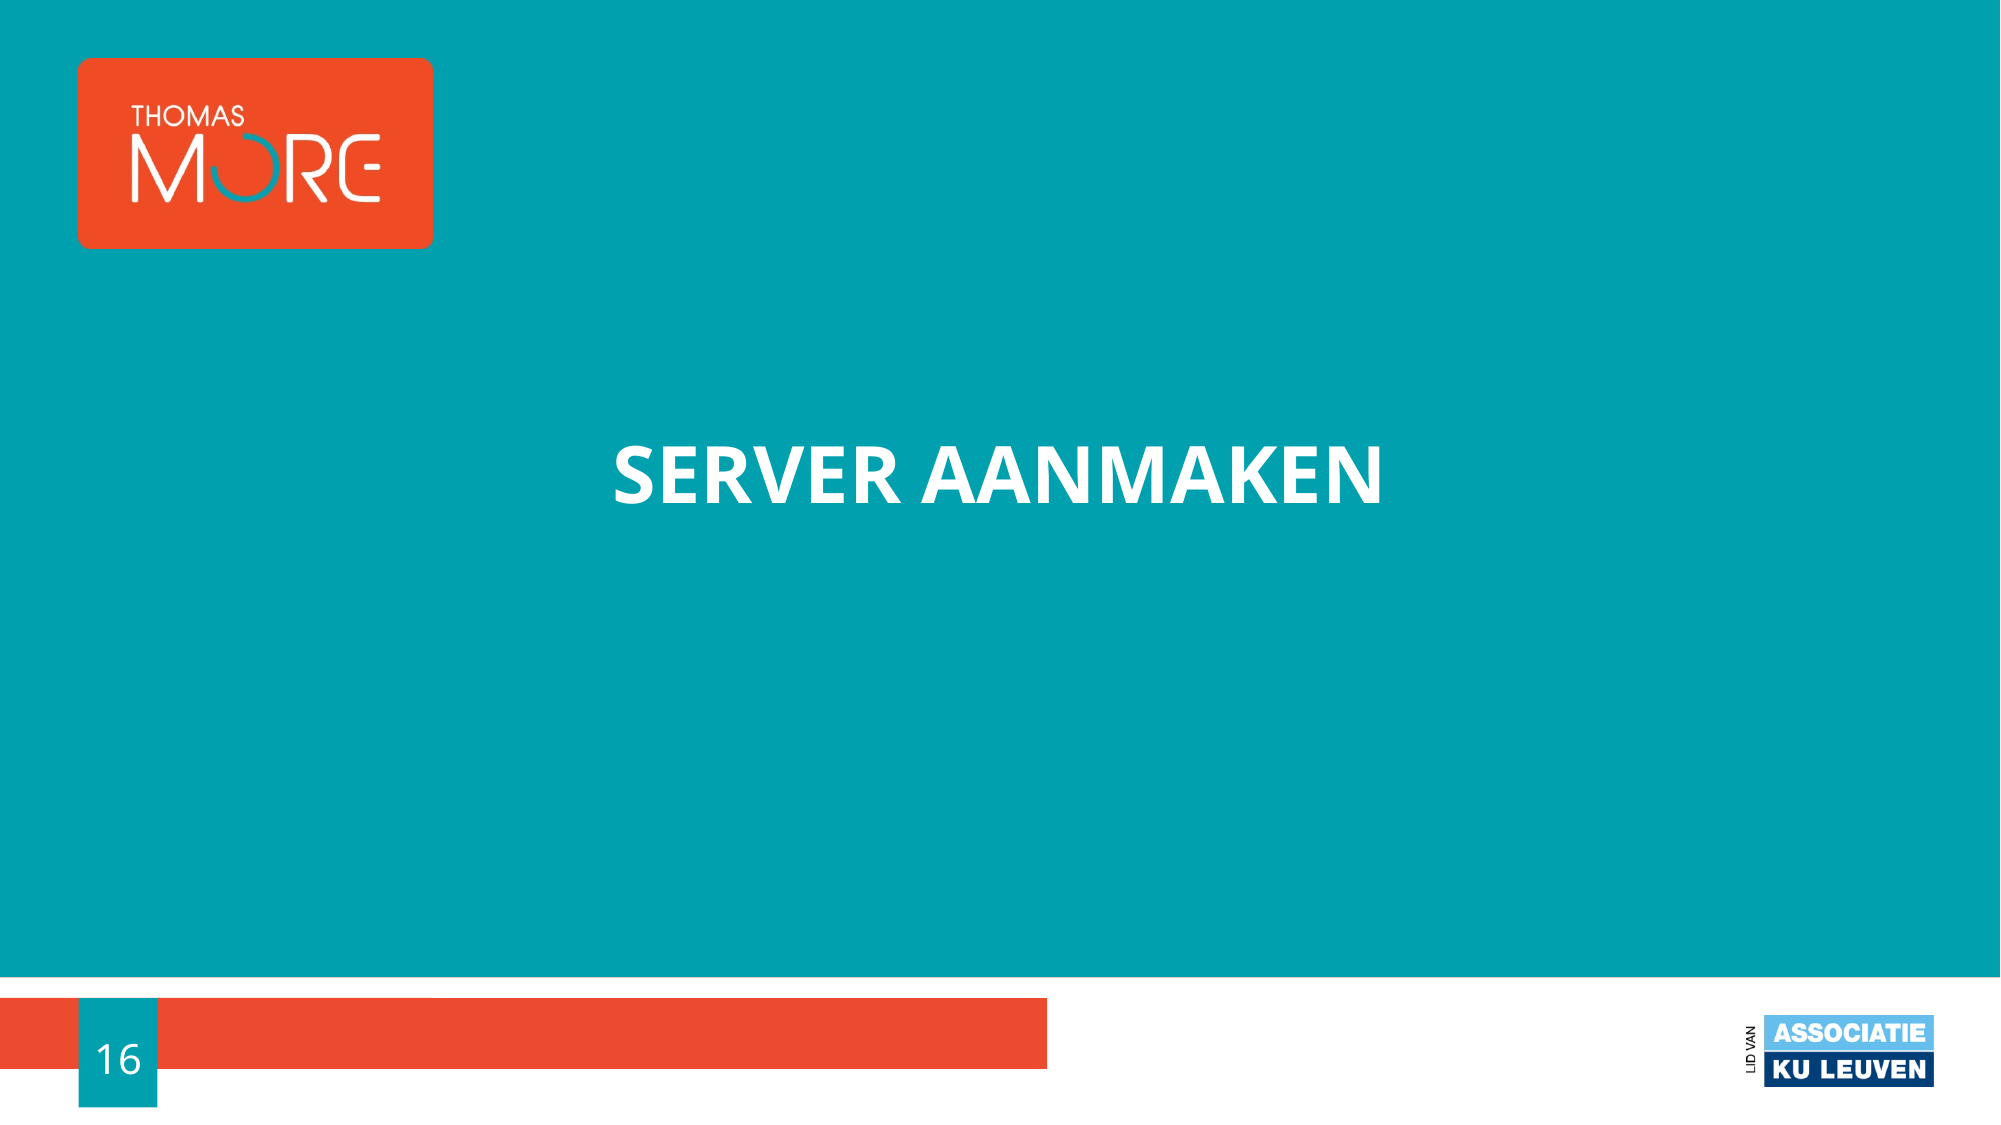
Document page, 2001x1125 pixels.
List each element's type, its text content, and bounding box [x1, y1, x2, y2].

title Server aanmaken [0, 255, 2000, 551]
footer [165, 998, 1048, 1069]
picture [1746, 1015, 1934, 1087]
slide_number 16 [78, 998, 158, 1108]
picture [78, 58, 433, 249]
